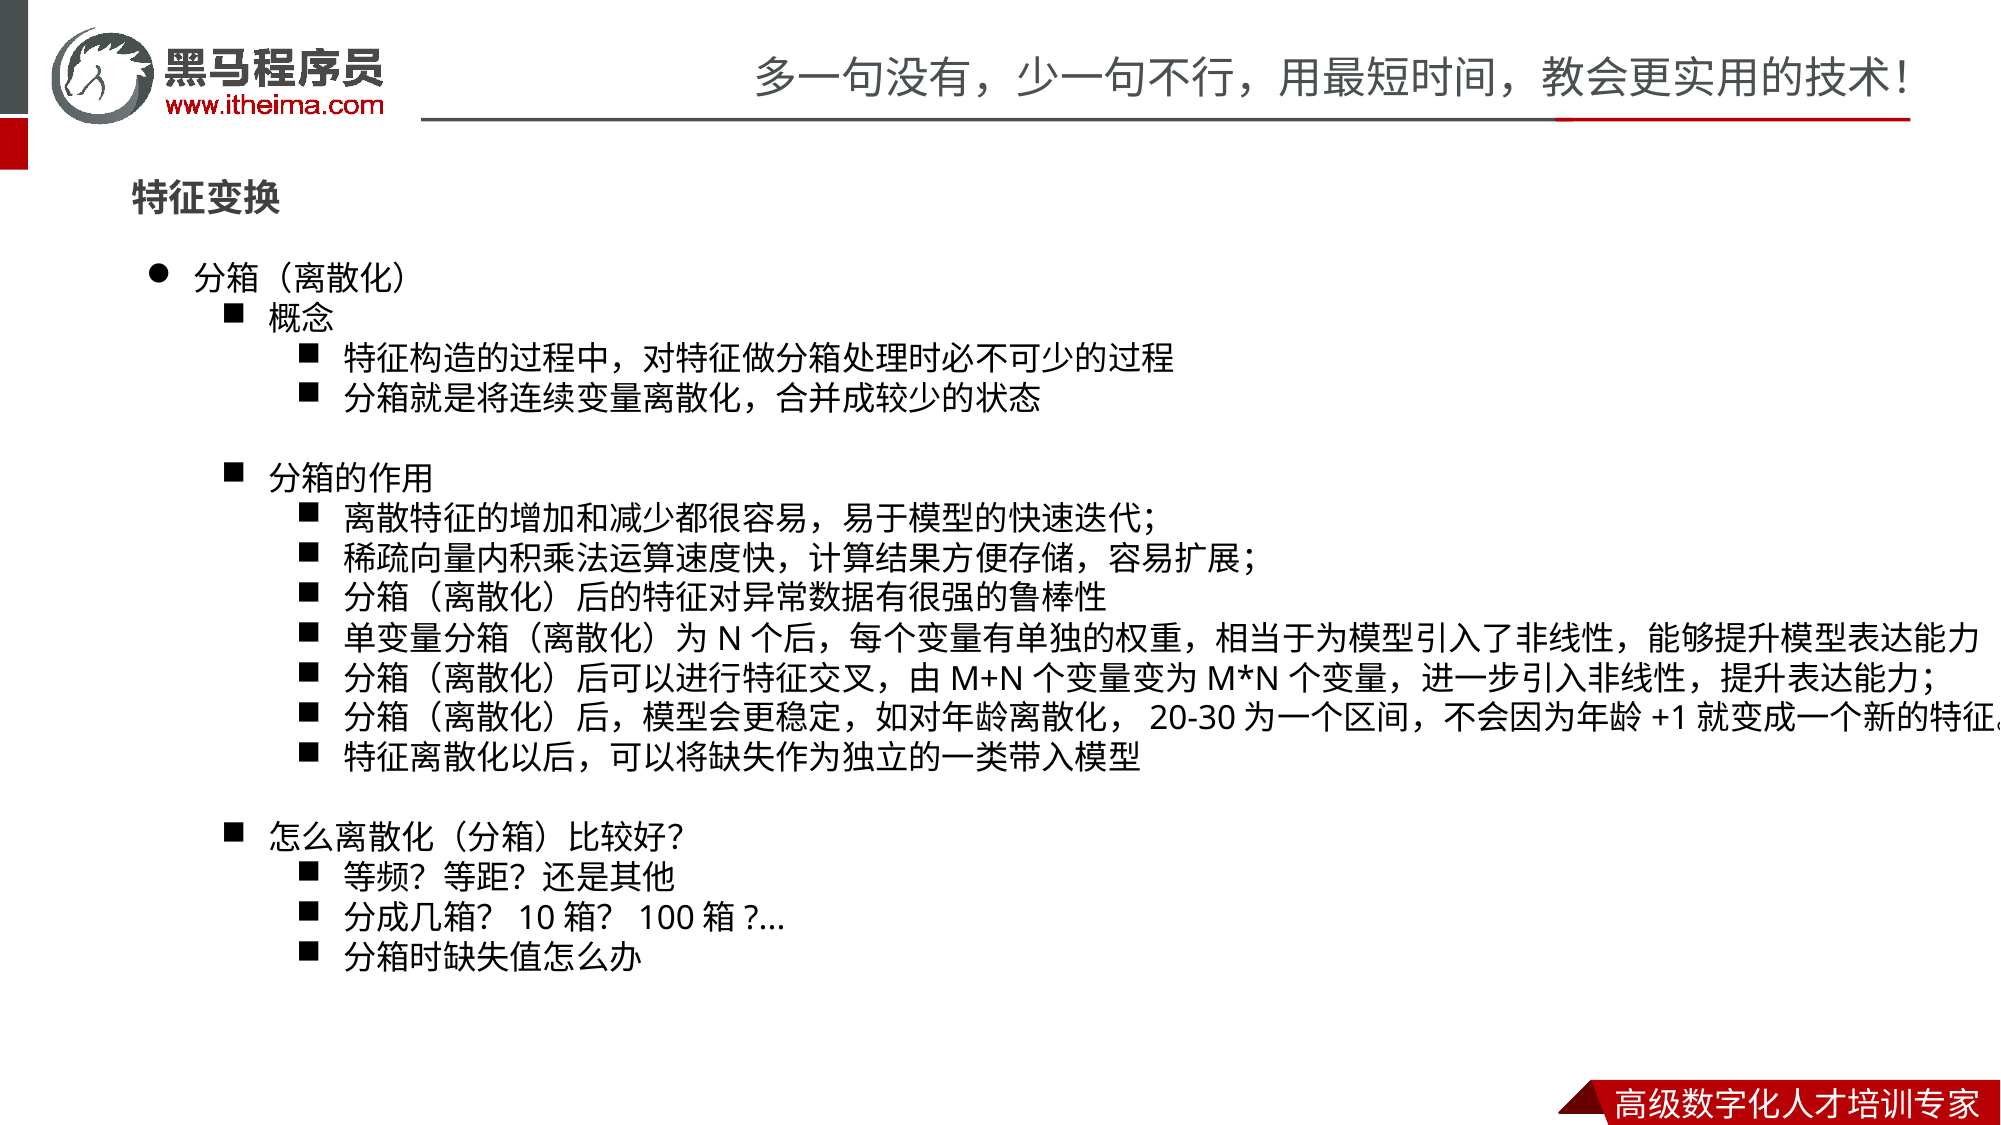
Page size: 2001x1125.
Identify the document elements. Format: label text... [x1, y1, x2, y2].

picture [50, 26, 384, 125]
list 特征变换 [116, 154, 1880, 239]
text_box 分箱（离散化） 概念 特征构造的过程中，对特征做分箱处理时必不可少的过程 分箱就是将连续变量离散化，合并成较少的状态 分箱的作用 离散特征的增加和减少都很容易，易于模型的快速迭代； 稀疏向量内积乘法运算速度快，计算结果方便存储，容易扩展； 分箱（离散化）后的特征对异常数据有很强的鲁棒性 单变量分箱（离散化）为N个后，每个变量有单独的权重，相当于为模型引入了非线性，能够提升模型表达能力 分箱（离散化）后可以进行特征交叉，由M+N个变量变为M*N个变量，进一步引入非线性，提升表达能力； 分箱（离散化）后，模型会更稳定，如对年龄离散化，20-30为一个区间，不会因为年龄+1就变成一个新的特征。 特征离散化以后，可以将缺失作为独立的一类带入模型 怎么离散化（分箱）比较好？ 等频？等距？还是其他 分成几箱？10箱？100箱?... 分箱时缺失值怎么办 [131, 250, 2000, 1024]
